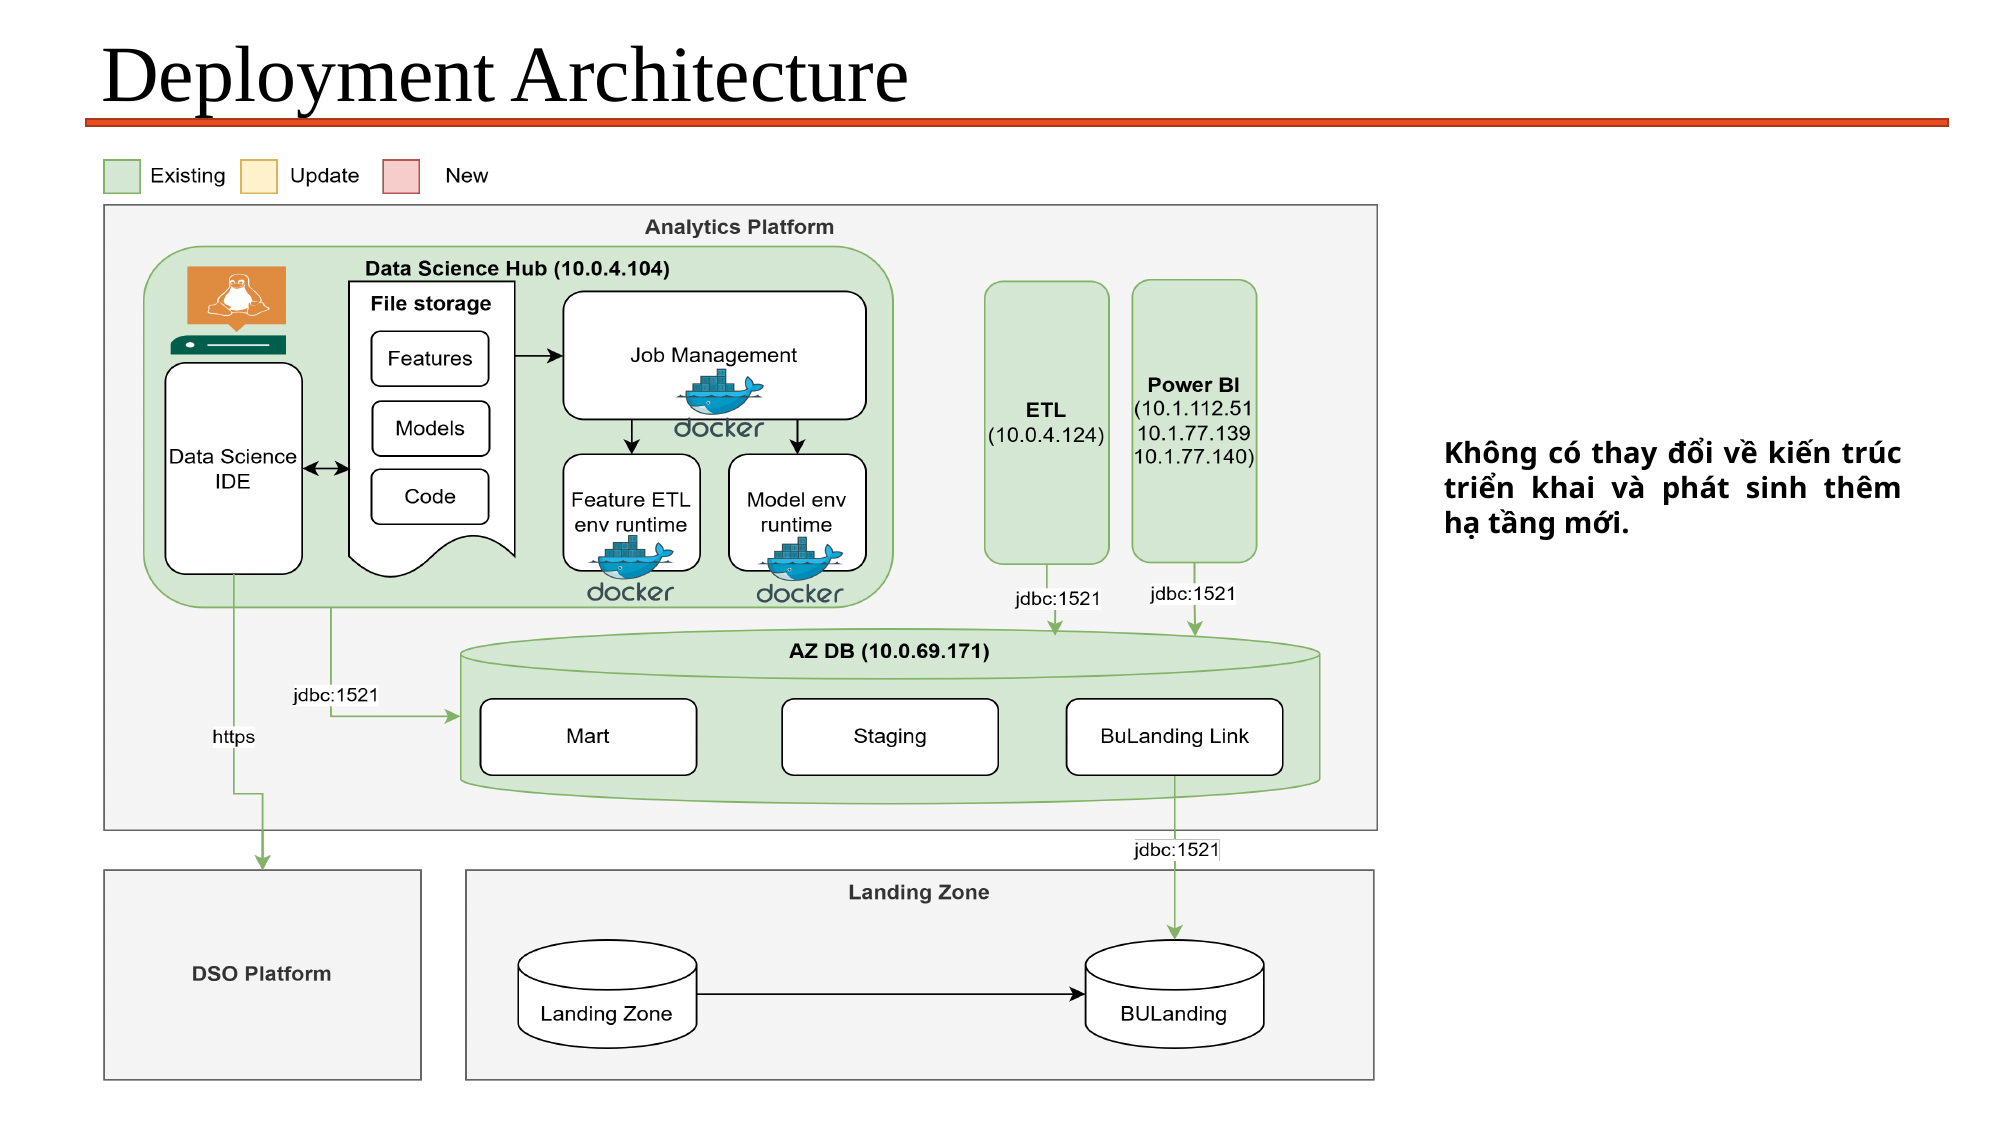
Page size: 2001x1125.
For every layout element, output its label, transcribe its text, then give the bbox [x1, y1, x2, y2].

text_box [85, 118, 1949, 127]
title Deployment Architecture [86, 24, 1854, 118]
picture [85, 134, 1396, 1097]
text_box Không có thay đổi về kiến trúc triển khai và phát sinh thêm hạ tầng mới. [1428, 427, 1918, 505]
